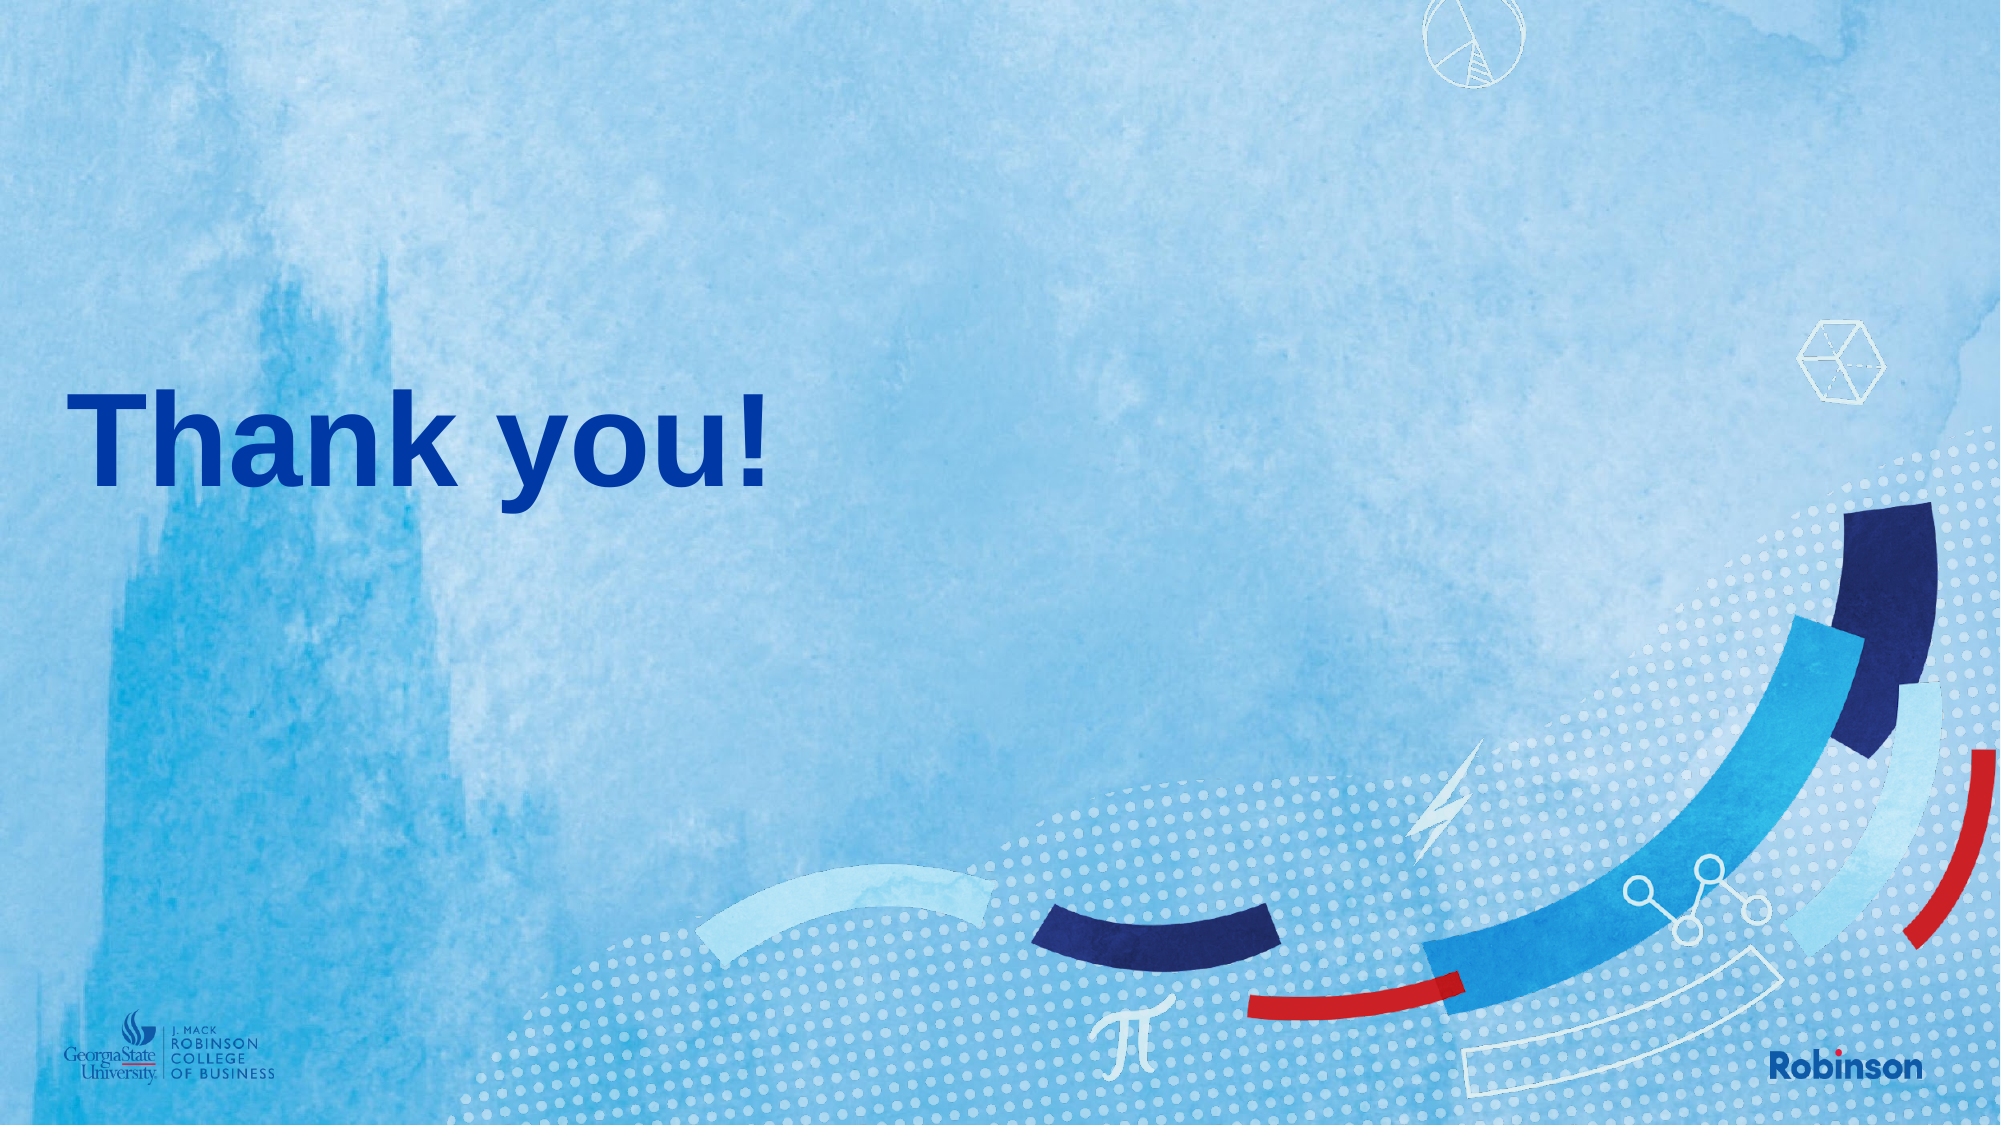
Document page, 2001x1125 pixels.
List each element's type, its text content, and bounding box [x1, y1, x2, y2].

picture [0, 0, 2001, 1125]
title Thank you! [66, 120, 1567, 512]
